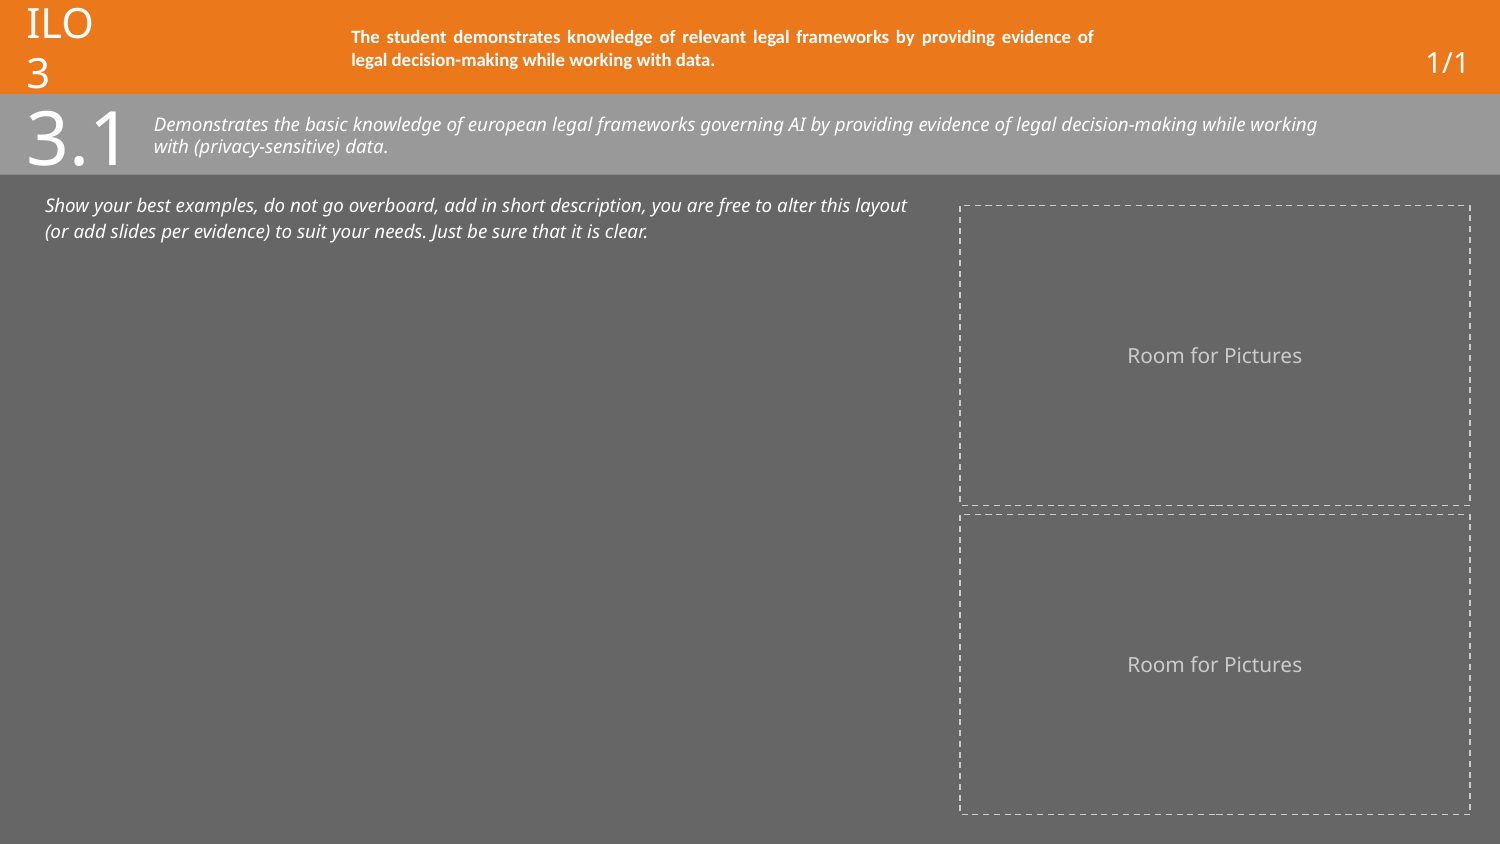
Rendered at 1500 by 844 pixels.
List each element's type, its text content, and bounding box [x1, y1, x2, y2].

title 3.1 [11, 94, 138, 176]
title 1/1 [1159, 0, 1485, 95]
list Show your best examples, do not go overboard, add in short description, you are free to alter this layout (or add slides per evidence) to suit your needs. Just be sure that it is clear. [30, 176, 930, 815]
title ILO 3 [11, 0, 139, 94]
title The student demonstrates knowledge of relevant legal frameworks by providing evidence of legal decision-making while working with data. [336, 0, 1109, 95]
title Demonstrates the basic knowledge of european legal frameworks governing AI by providing evidence of legal decision-making while working with (privacy-sensitive) data. [138, 94, 1339, 176]
